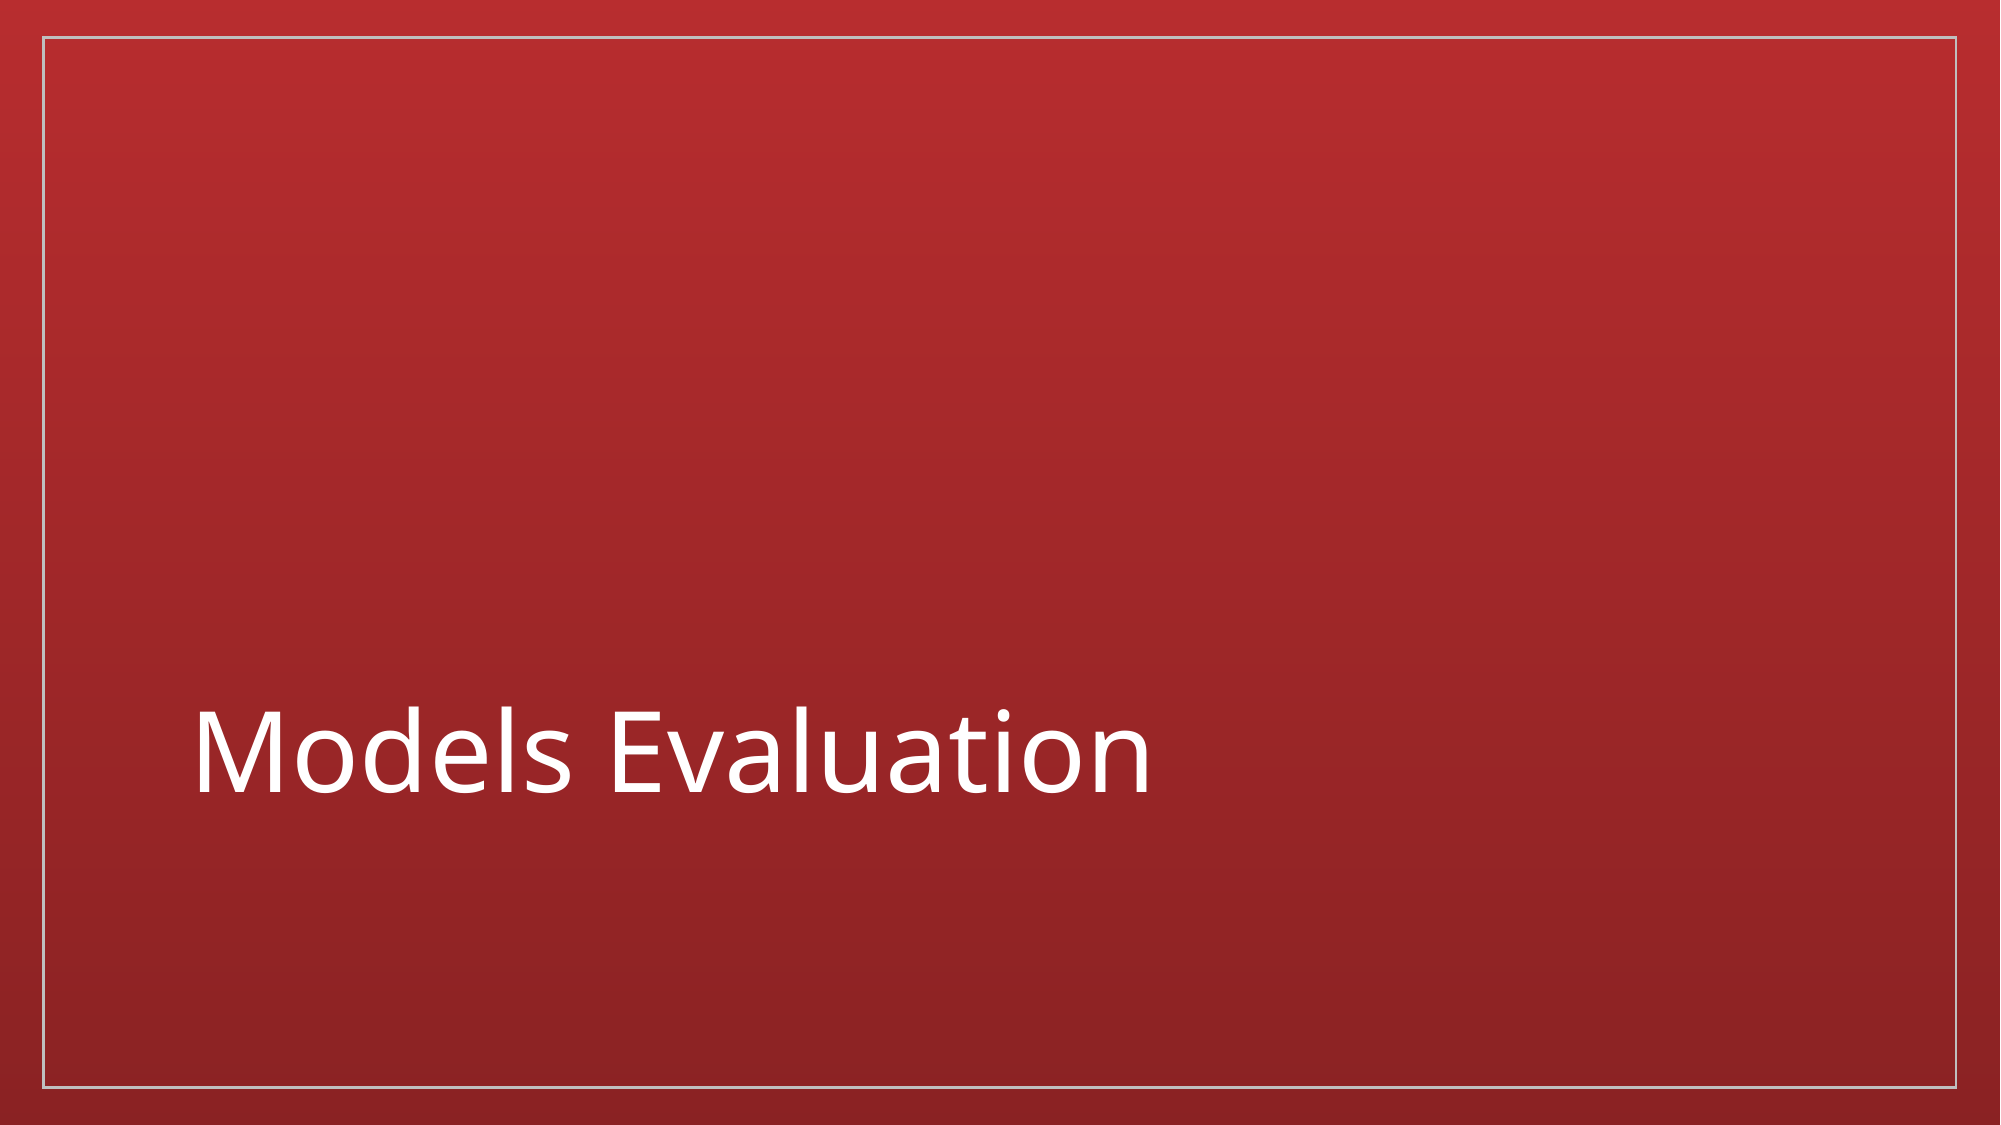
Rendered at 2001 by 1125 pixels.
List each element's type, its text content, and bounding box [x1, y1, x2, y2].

title Models Evaluation [174, 299, 1450, 822]
